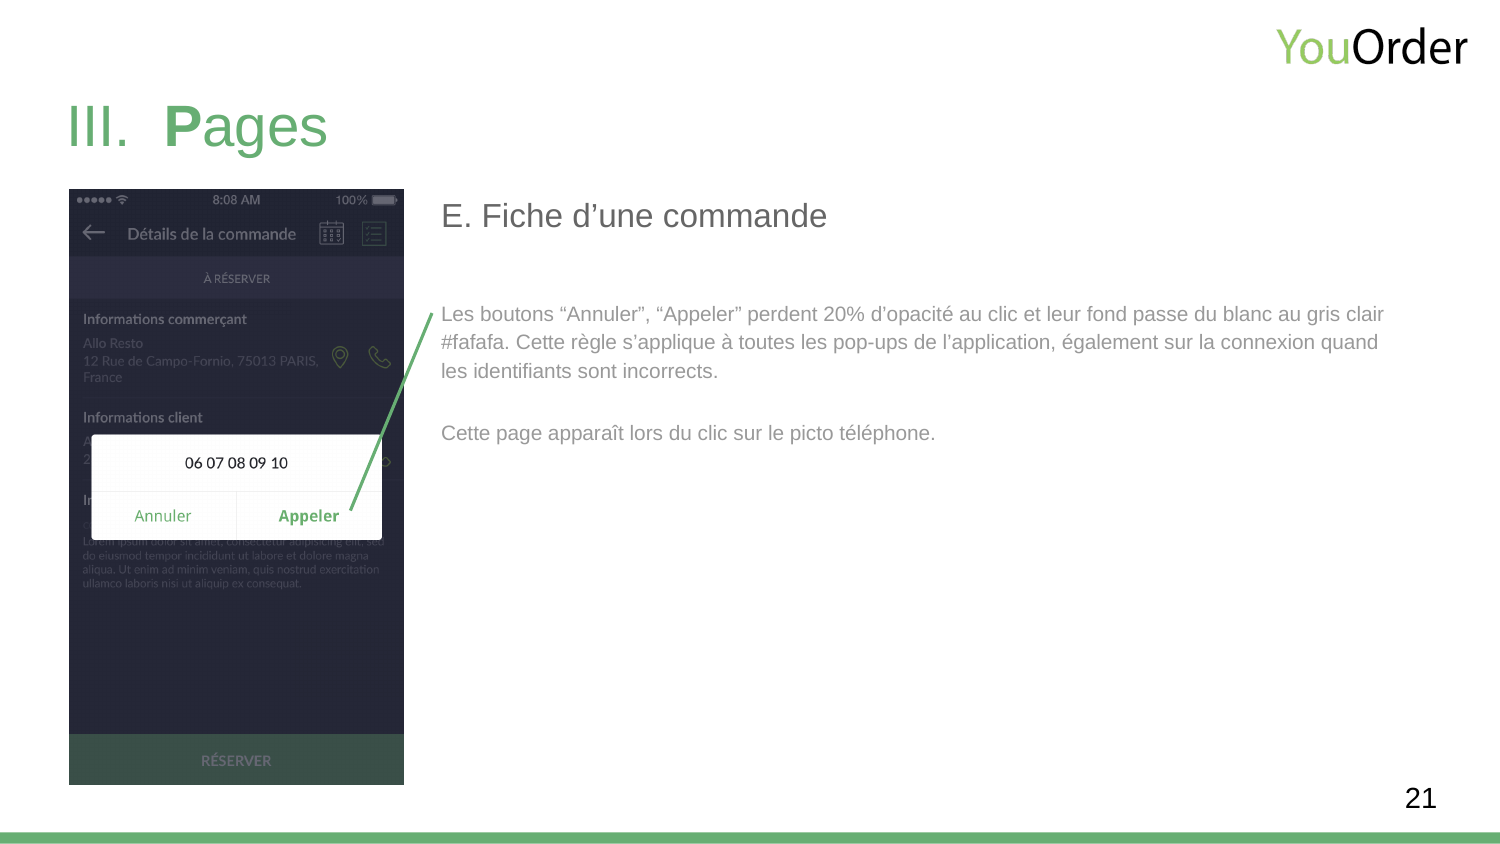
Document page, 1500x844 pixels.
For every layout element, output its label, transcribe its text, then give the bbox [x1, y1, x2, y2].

text_box [0, 832, 1500, 844]
slide_number ‹#› [1389, 764, 1480, 830]
picture [69, 189, 404, 785]
picture [1272, 27, 1475, 67]
title III. Pages [51, 72, 1449, 167]
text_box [350, 312, 433, 511]
title E. Fiche d’une commande [426, 179, 1112, 274]
list Les boutons “Annuler”, “Appeler” perdent 20% d’opacité au clic et leur fond passe du blanc au gris clair #fafafa. Cette règle s’applique à toutes les pop-ups de l’application, également sur la connexion quand les identifiants sont incorrects. Cette page apparaît lors du clic sur le picto téléphone. [426, 281, 1425, 775]
